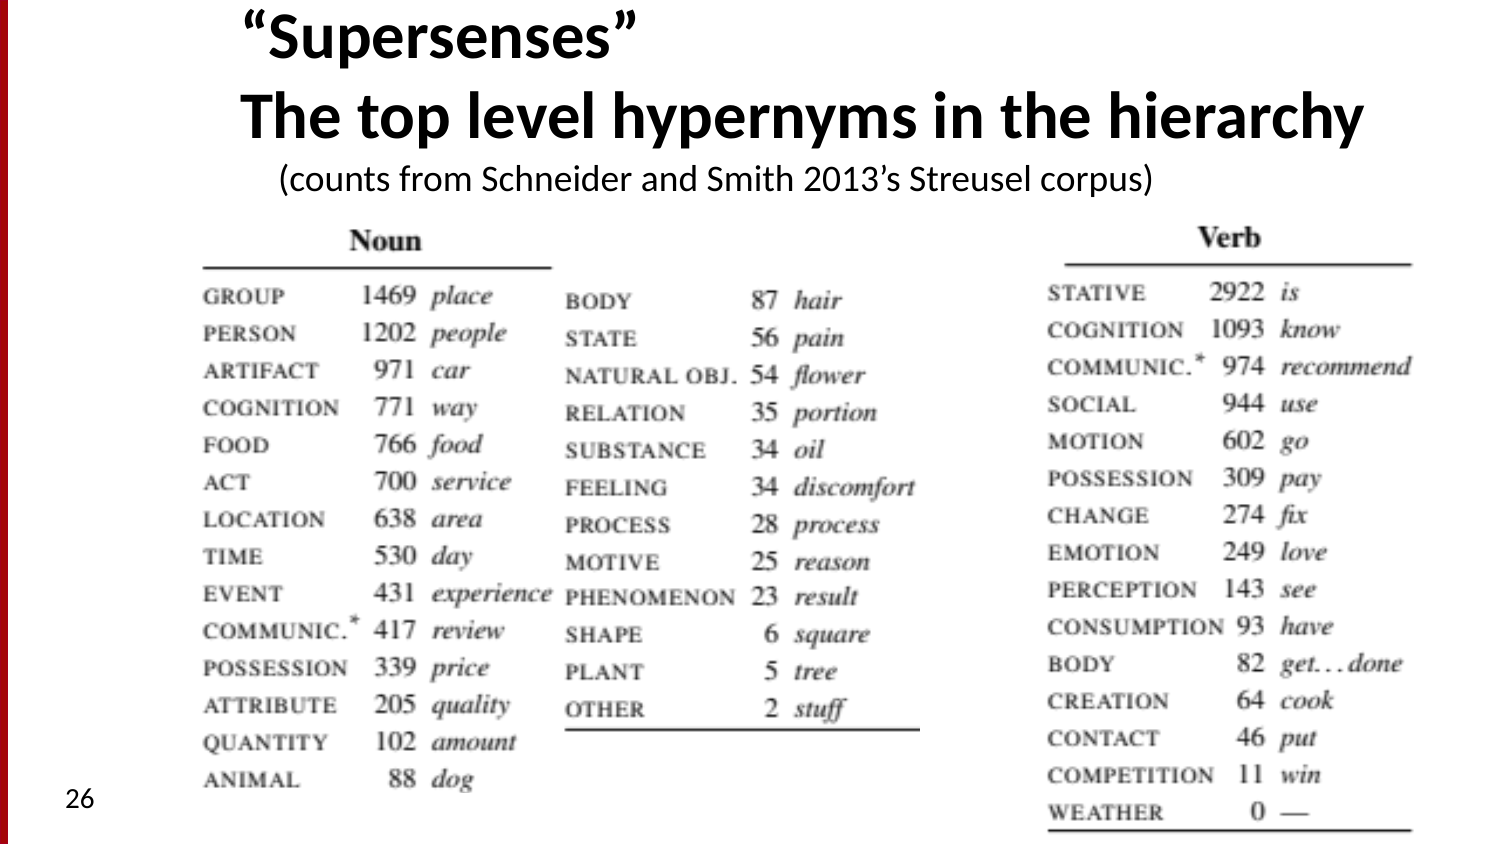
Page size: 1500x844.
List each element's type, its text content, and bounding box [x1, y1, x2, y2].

slide_number 26 [49, 771, 376, 829]
title “Supersenses” The top level hypernyms in the hierarchy [225, 37, 1450, 160]
picture [187, 221, 921, 793]
list (counts from Schneider and Smith 2013’s Streusel corpus) [237, 146, 1500, 694]
picture [1037, 220, 1424, 835]
